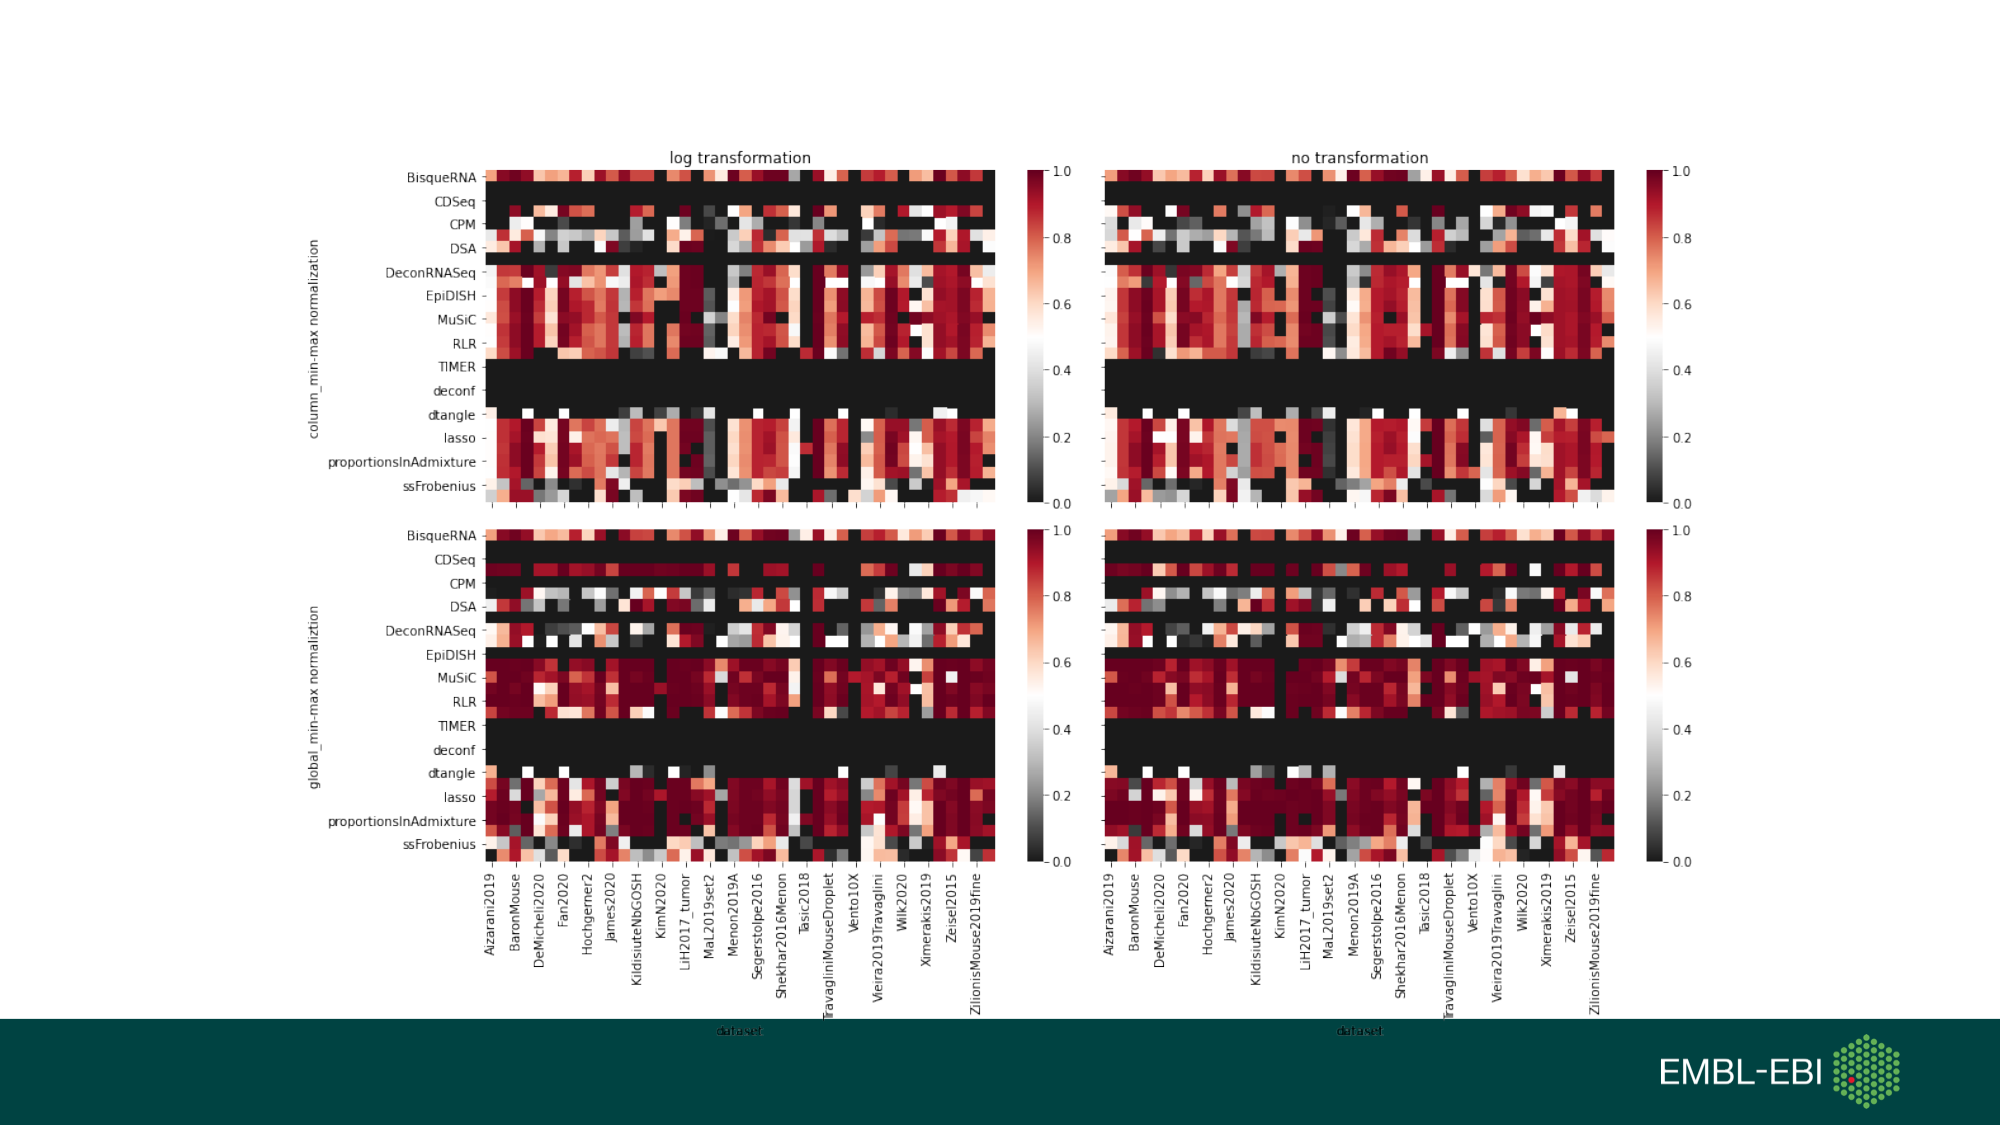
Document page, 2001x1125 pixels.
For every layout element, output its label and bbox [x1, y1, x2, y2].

picture [1661, 1034, 1900, 1109]
list [299, 142, 1701, 1046]
